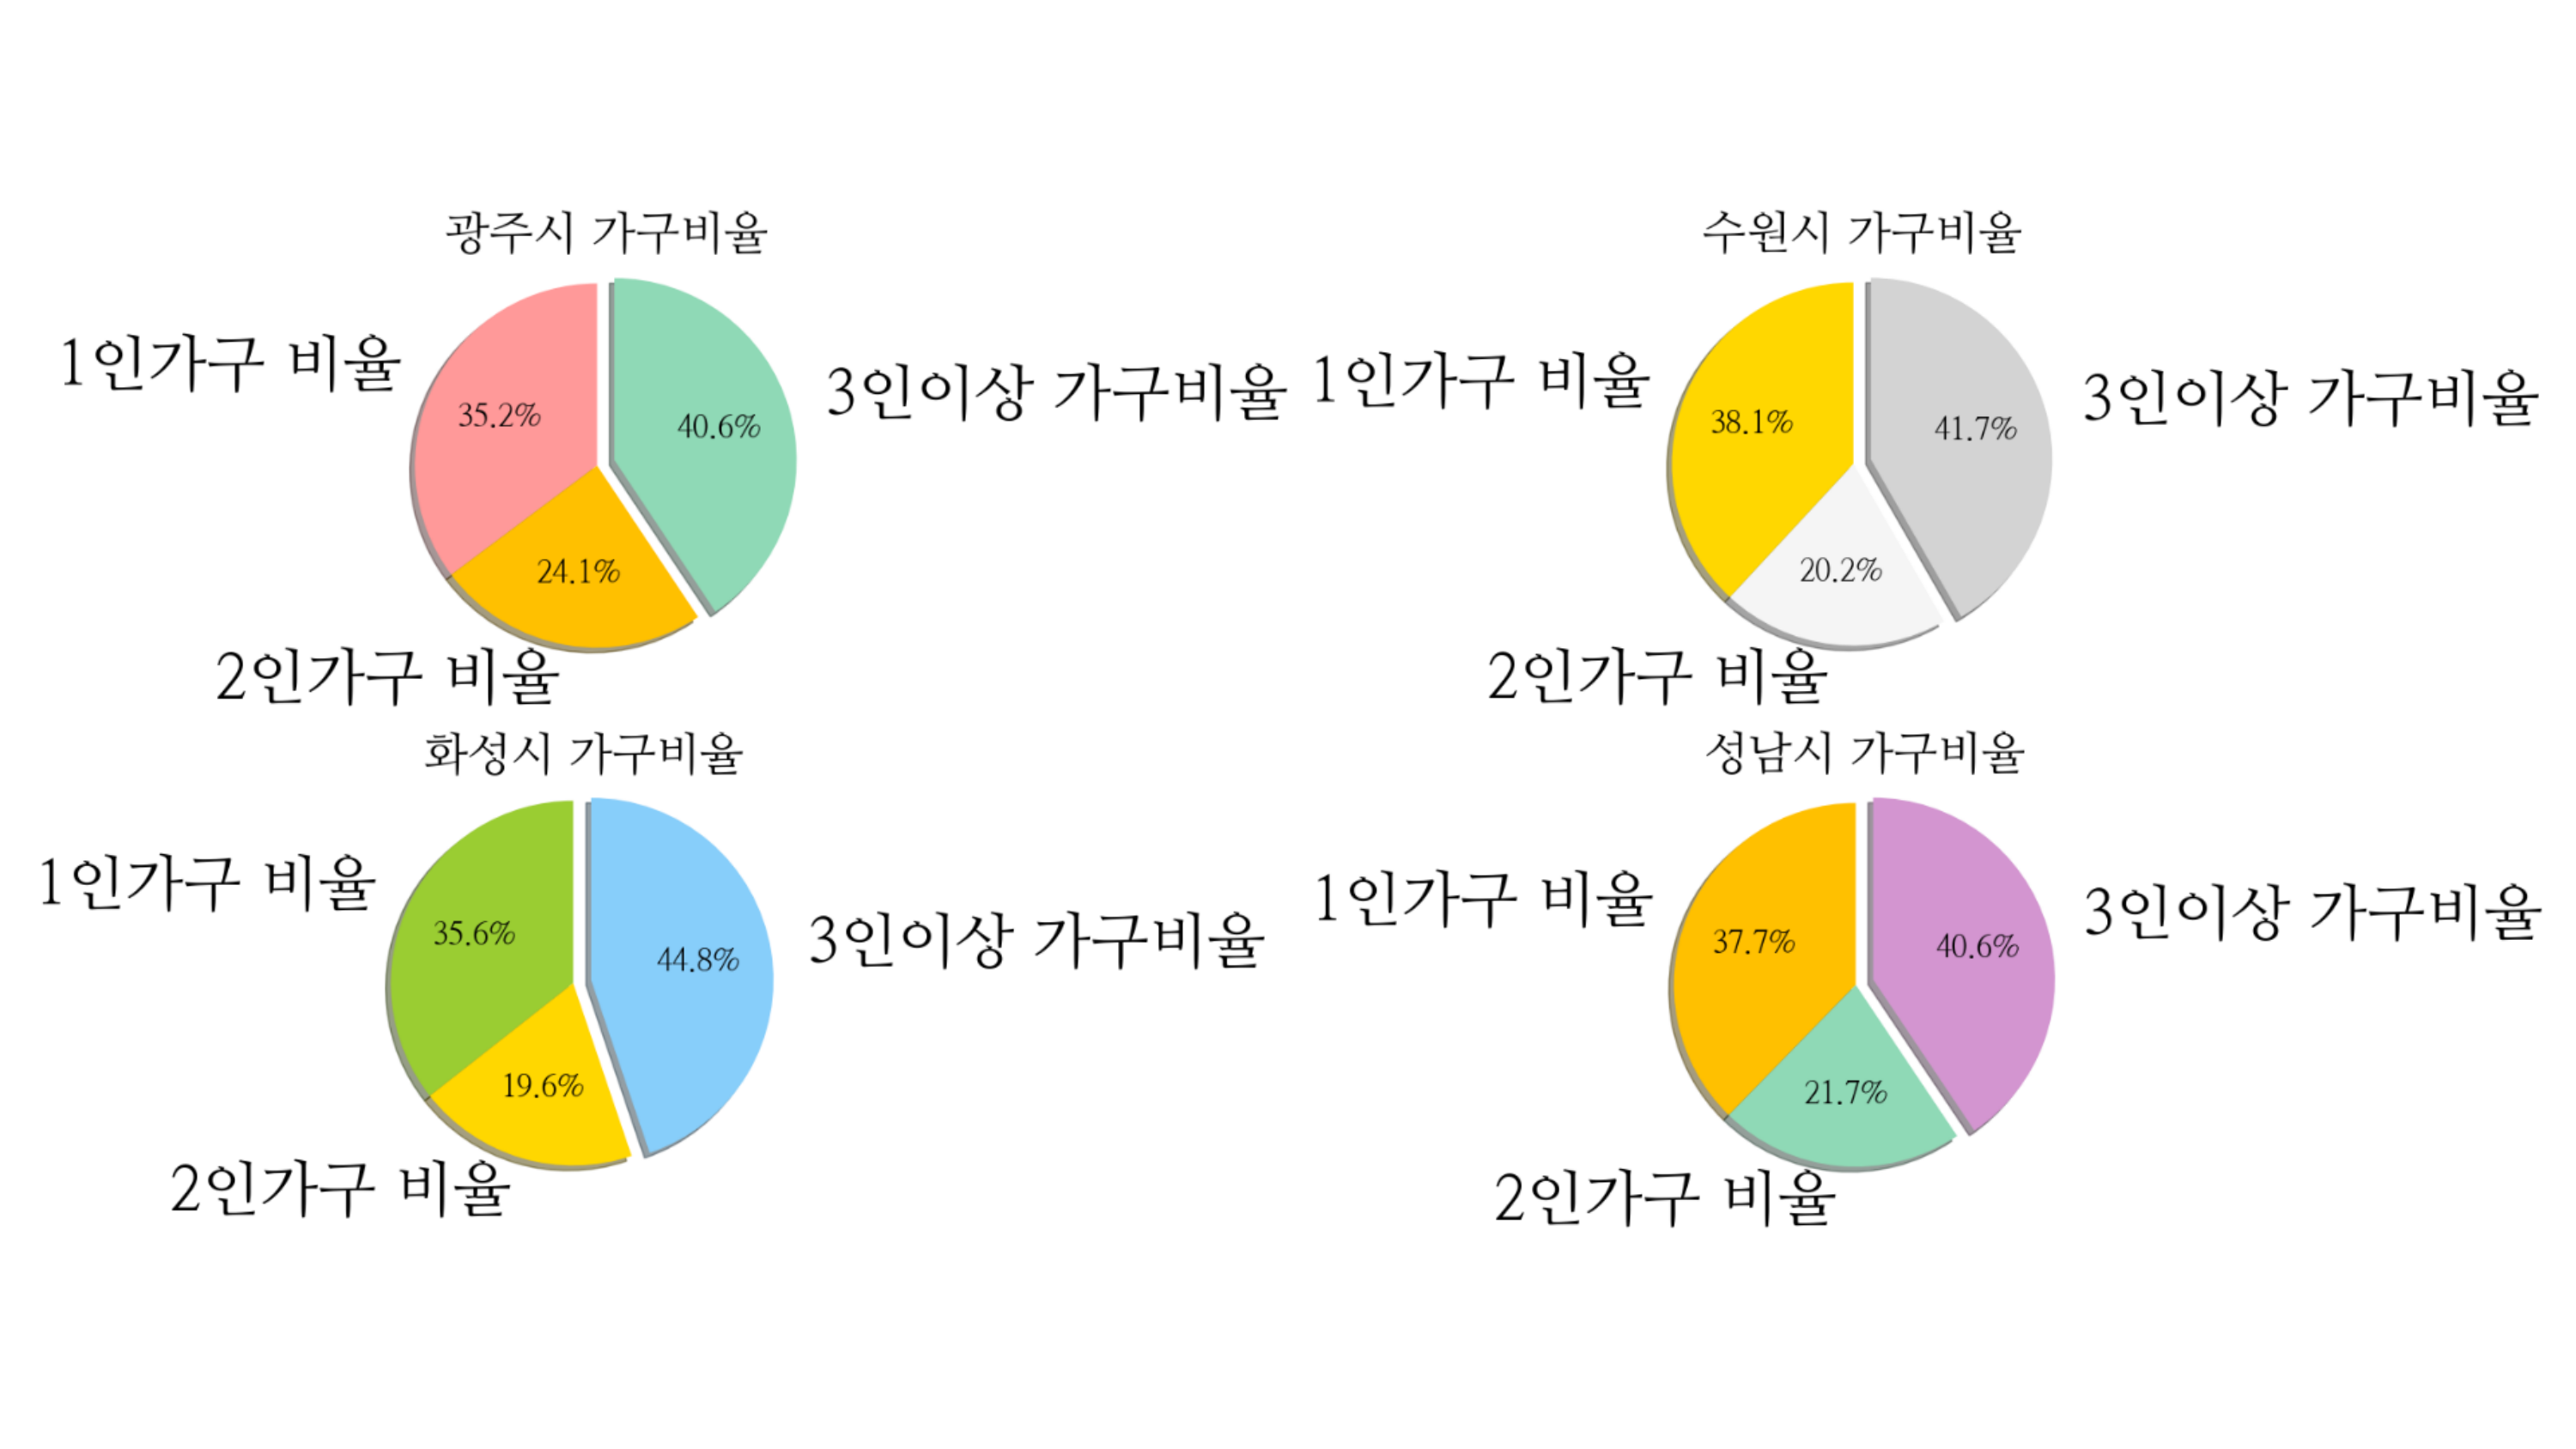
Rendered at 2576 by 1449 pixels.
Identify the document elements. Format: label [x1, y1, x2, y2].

text_box [22, 202, 2554, 1247]
